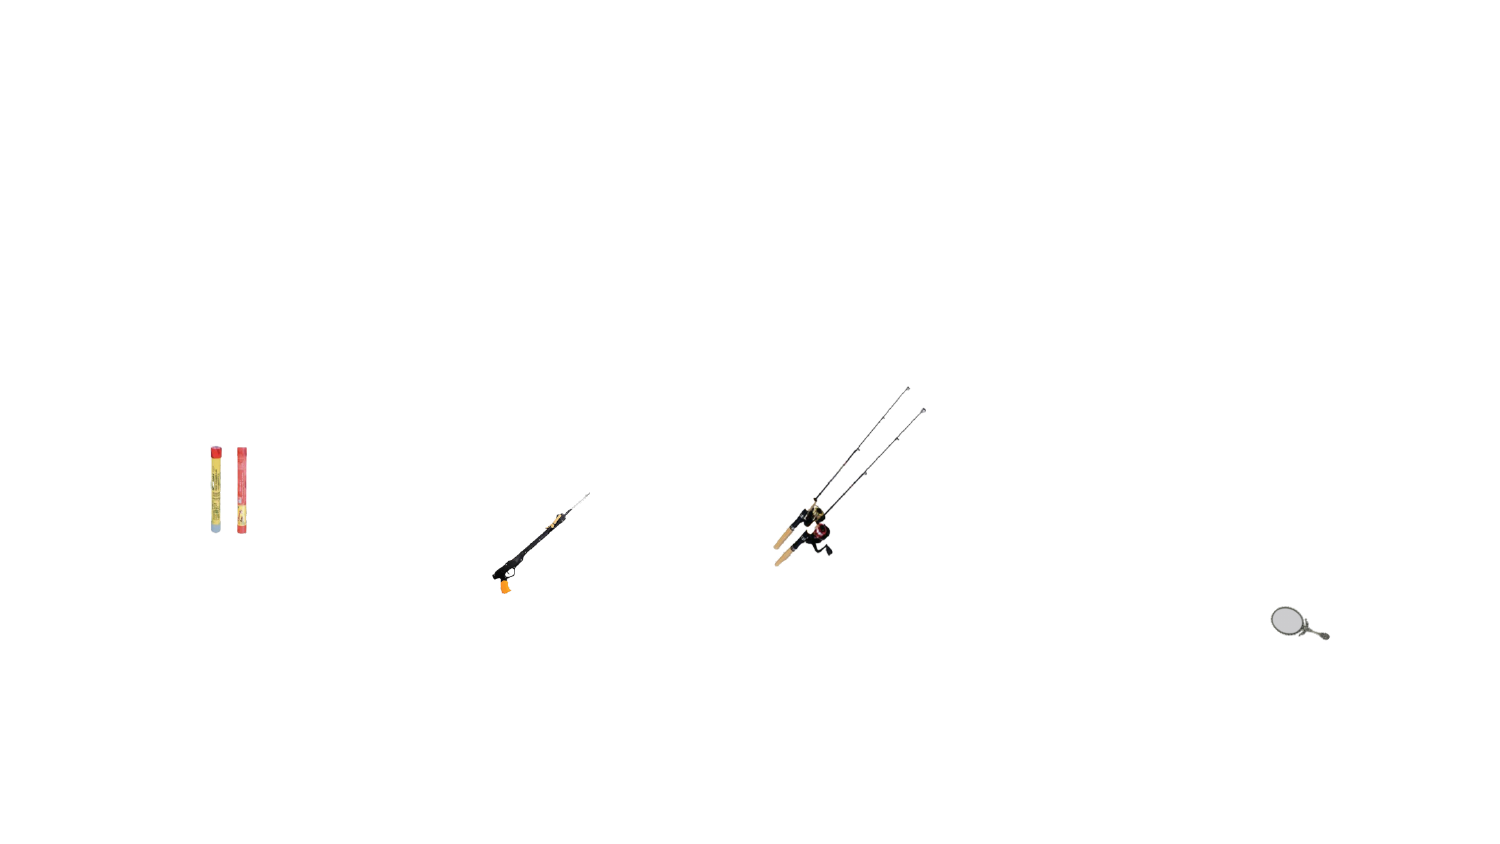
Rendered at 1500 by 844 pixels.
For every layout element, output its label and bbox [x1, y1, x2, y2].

picture [773, 386, 926, 568]
picture [210, 445, 247, 534]
picture [1266, 598, 1330, 659]
picture [491, 491, 590, 594]
